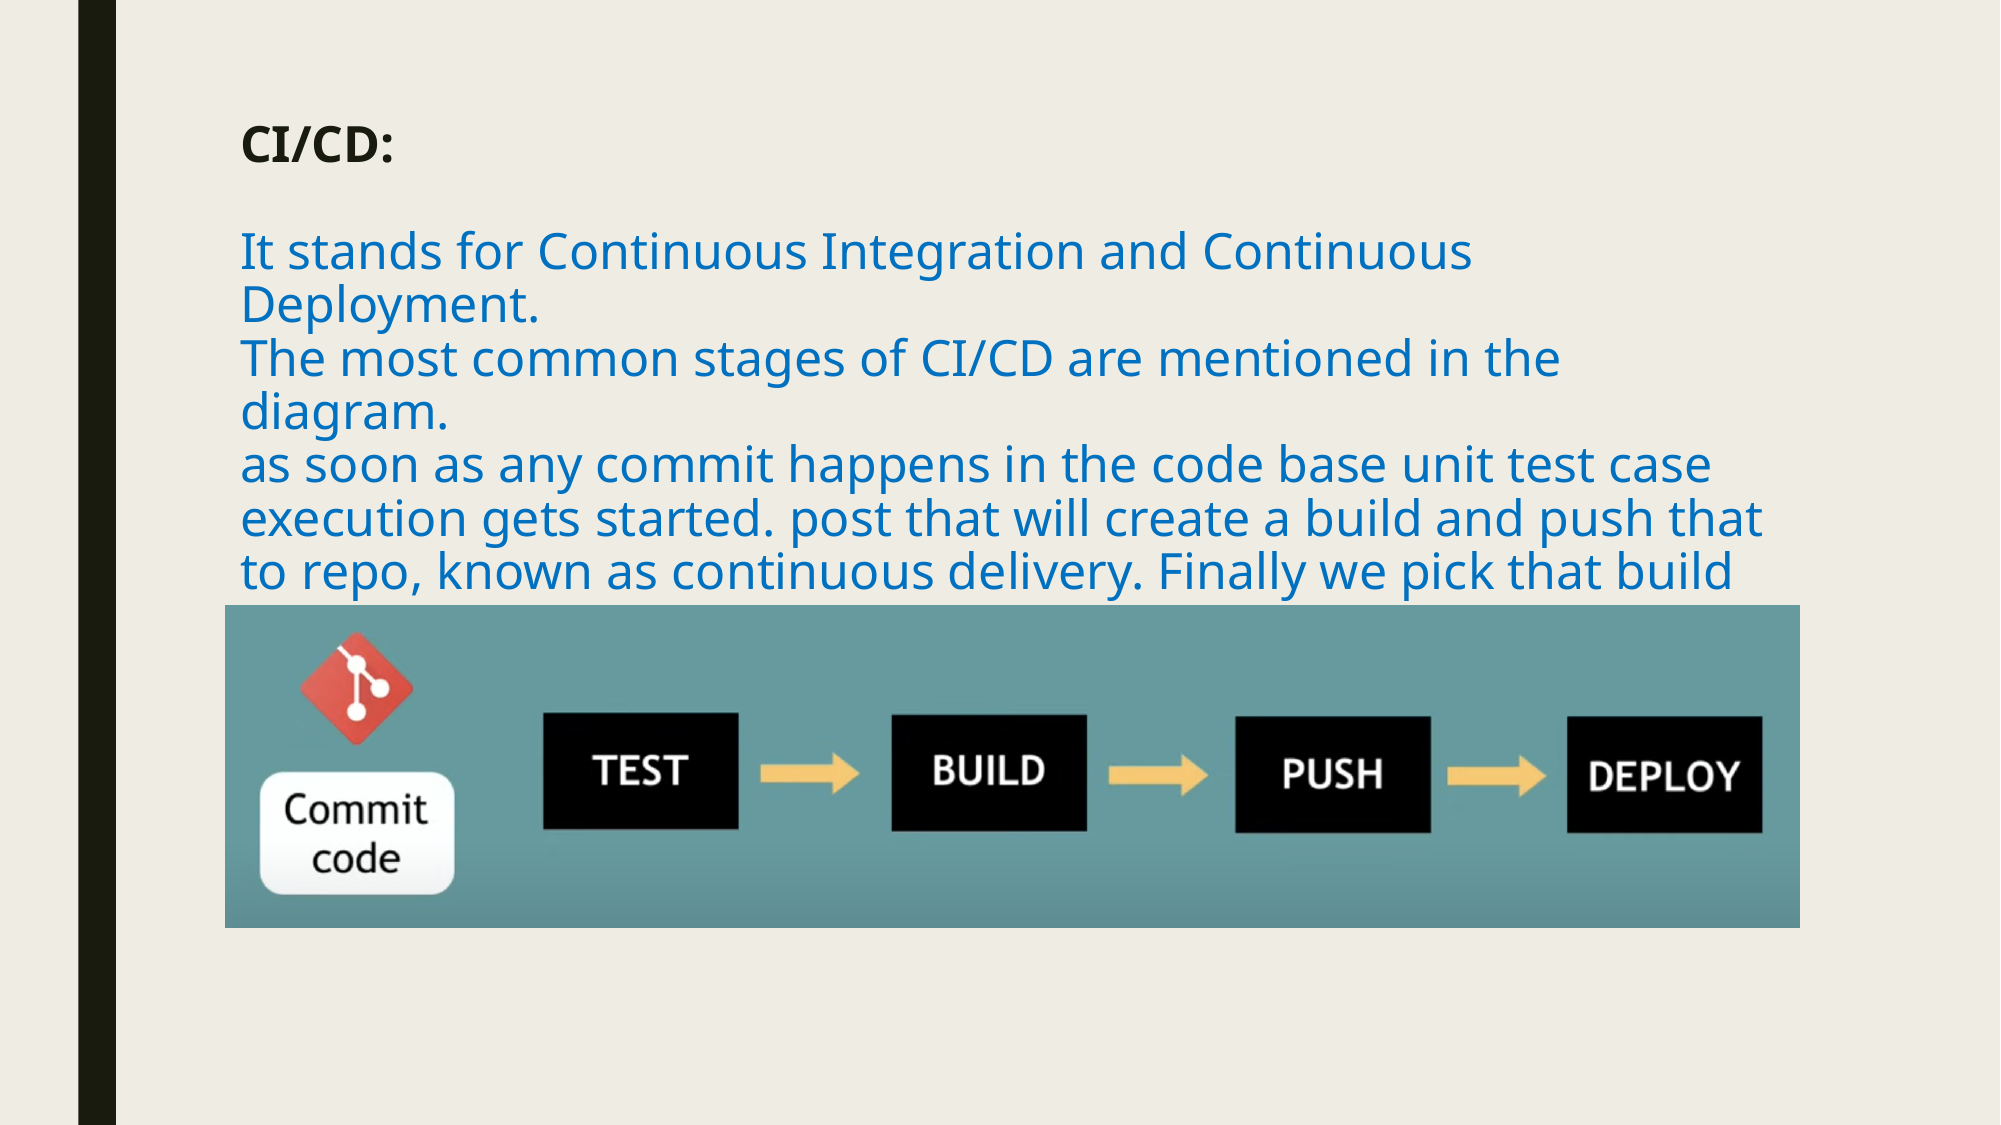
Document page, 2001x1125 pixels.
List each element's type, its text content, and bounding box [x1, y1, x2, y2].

title CI/CD: It stands for Continuous Integration and Continuous Deployment. The most common stages of CI/CD are mentioned in the diagram. as soon as any commit happens in the code base unit test case execution gets started. post that will create a build and push that to repo, known as continuous delivery. Finally we pick that build and deploy to the server that is known as Continuous Deployment. [225, 112, 1800, 590]
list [224, 605, 1800, 928]
